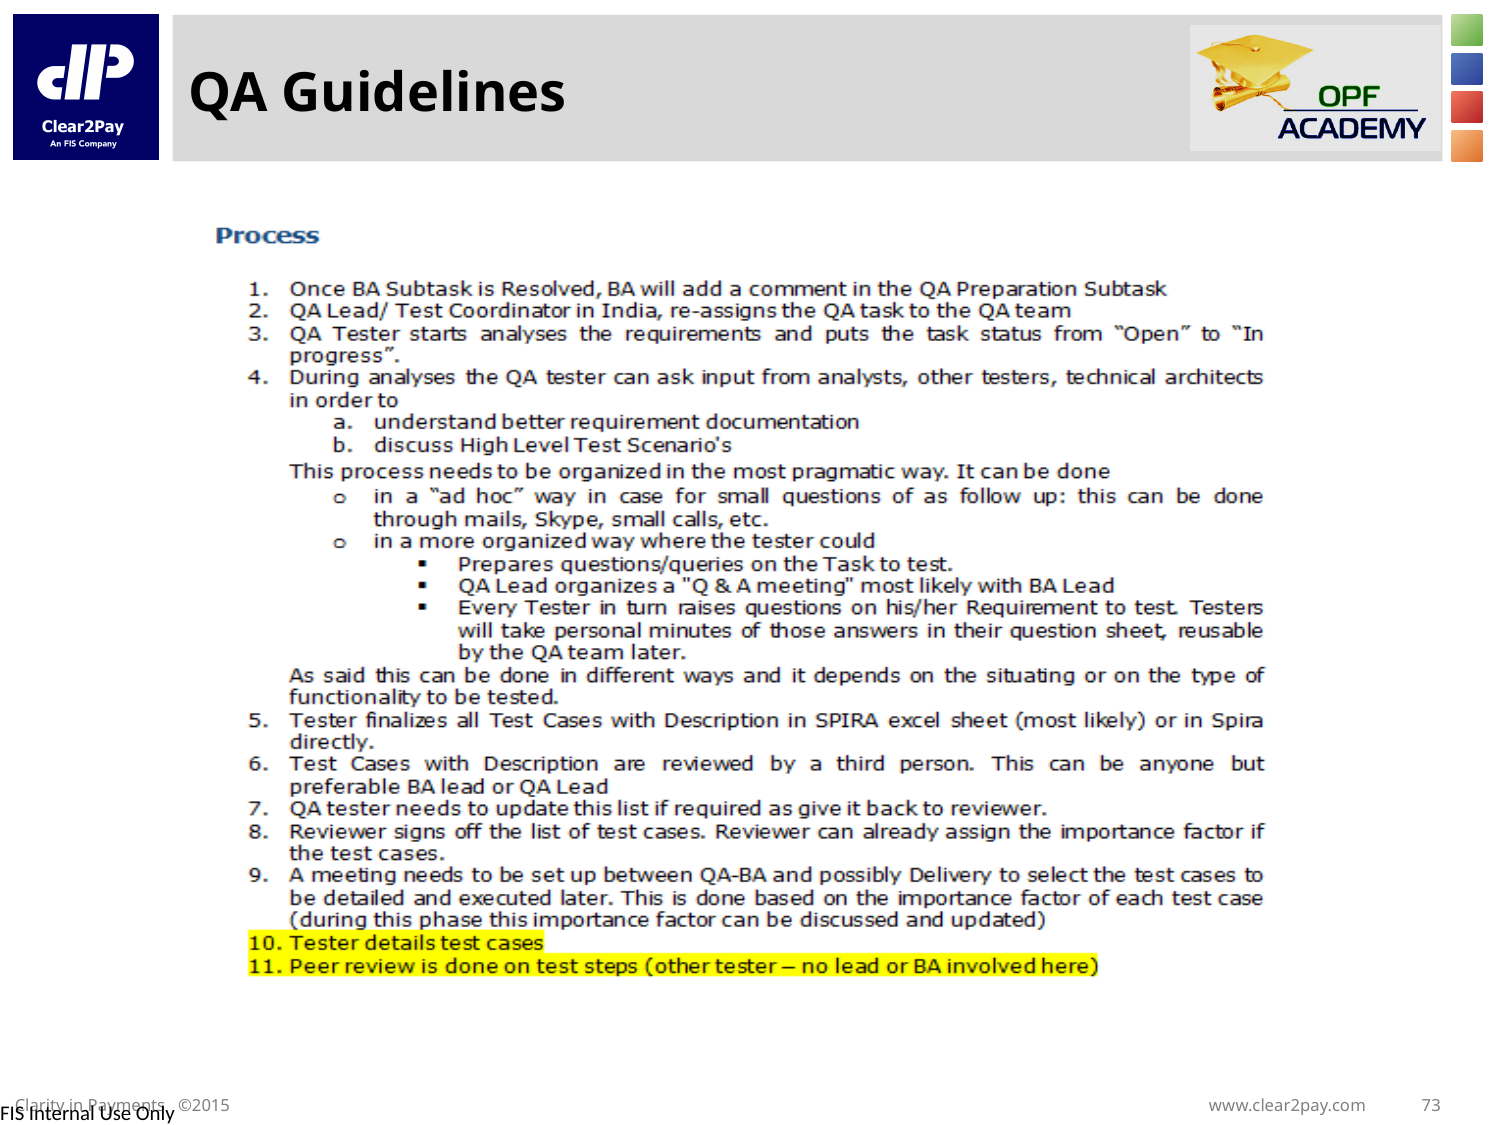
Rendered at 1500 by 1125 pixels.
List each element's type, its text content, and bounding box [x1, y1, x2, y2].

picture [1190, 25, 1441, 151]
picture [76, 207, 1400, 1012]
picture [13, 14, 159, 160]
title QA Guidelines [173, 25, 1189, 155]
